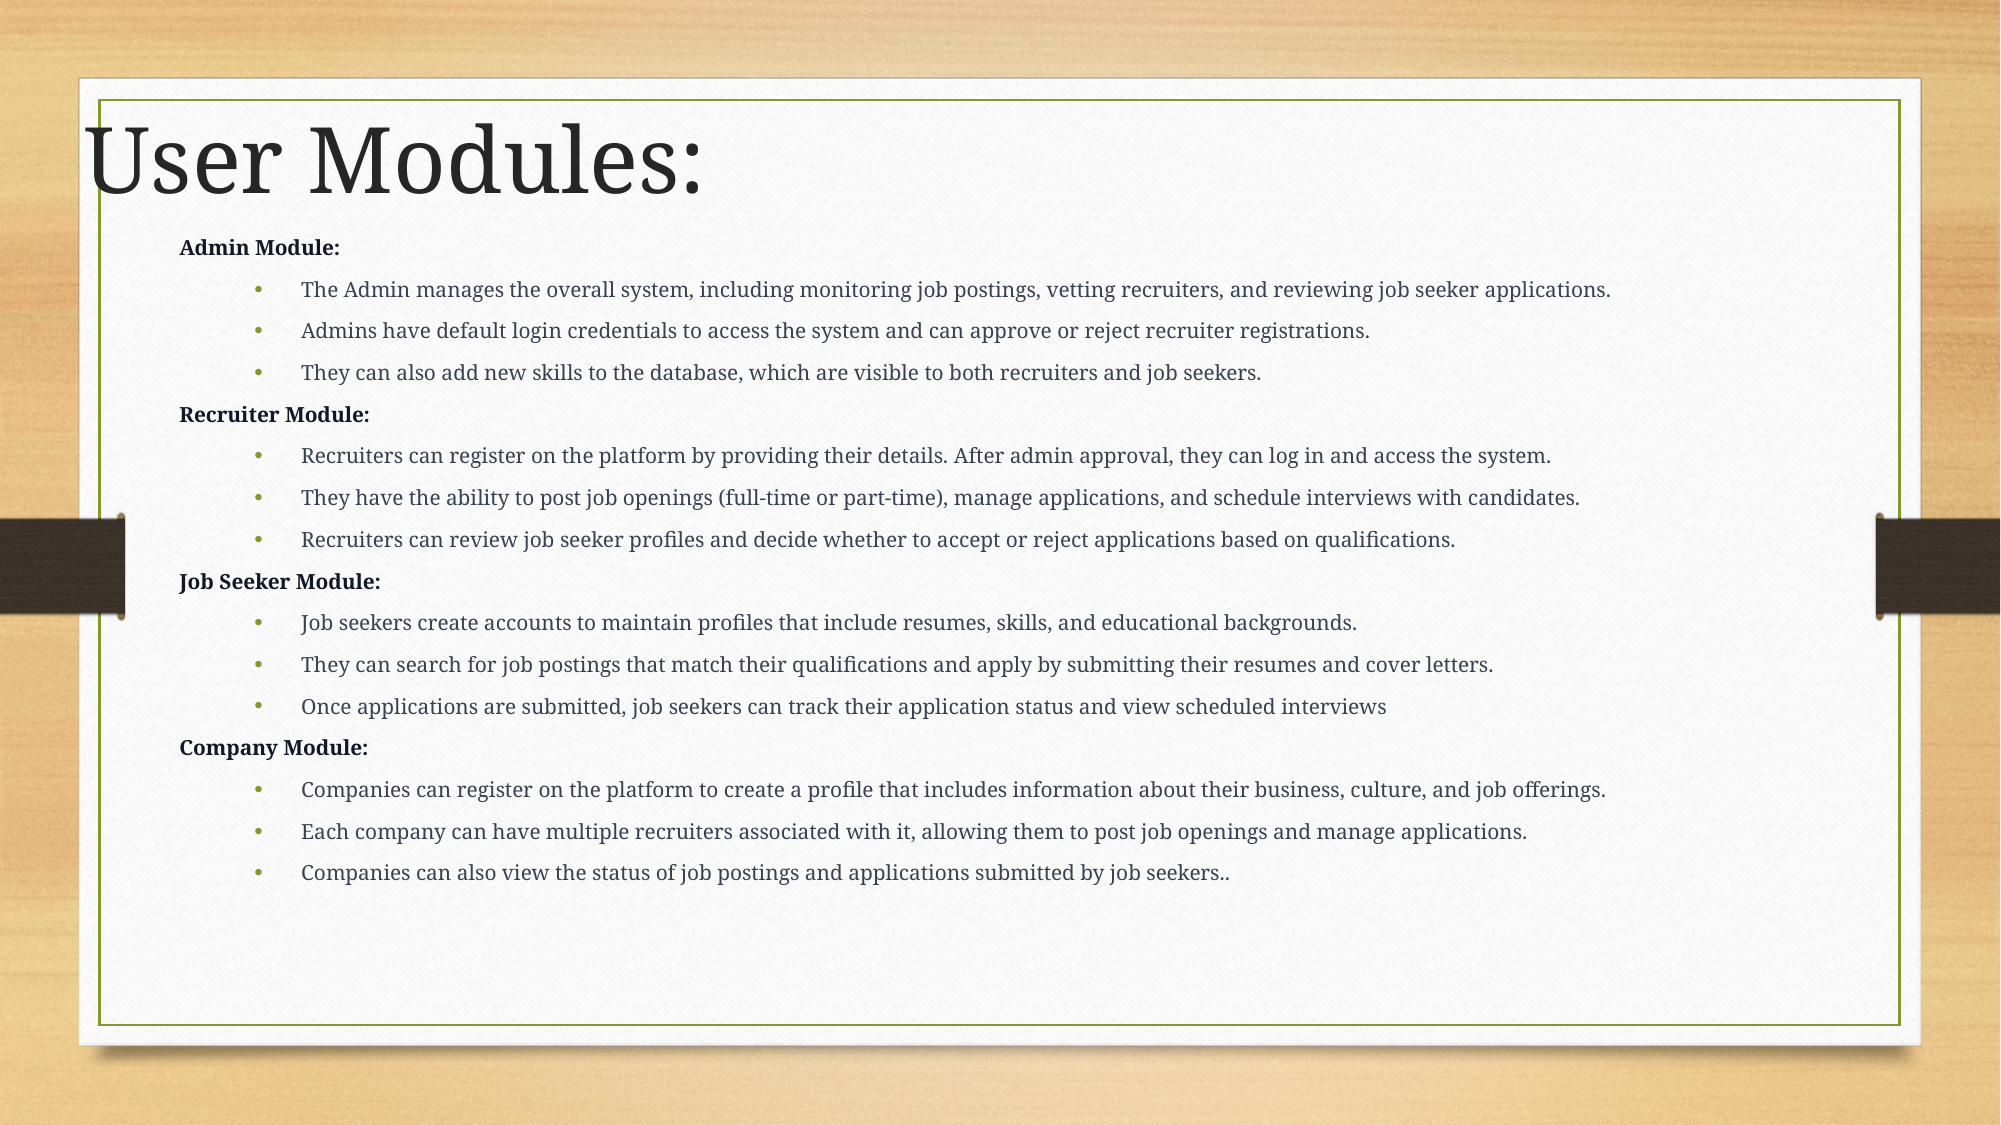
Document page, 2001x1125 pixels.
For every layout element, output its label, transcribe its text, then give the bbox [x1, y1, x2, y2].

text_box Admin Module: The Admin manages the overall system, including monitoring job postings, vetting recruiters, and reviewing job seeker applications. Admins have default login credentials to access the system and can approve or reject recruiter registrations. They can also add new skills to the database, which are visible to both recruiters and job seekers. Recruiter Module: Recruiters can register on the platform by providing their details. After admin approval, they can log in and access the system. They have the ability to post job openings (full-time or part-time), manage applications, and schedule interviews with candidates. Recruiters can review job seeker profiles and decide whether to accept or reject applications based on qualifications. Job Seeker Module: Job seekers create accounts to maintain profiles that include resumes, skills, and educational backgrounds. They can search for job postings that match their qualifications and apply by submitting their resumes and cover letters. Once applications are submitted, job seekers can track their application status and view scheduled interviews Company Module: Companies can register on the platform to create a profile that includes information about their business, culture, and job offerings. Each company can have multiple recruiters associated with it, allowing them to post job openings and manage applications. Companies can also view the status of job postings and applications submitted by job seekers.. [164, 227, 1740, 998]
picture [0, 0, 2001, 1125]
text_box User Modules: [64, 94, 727, 309]
